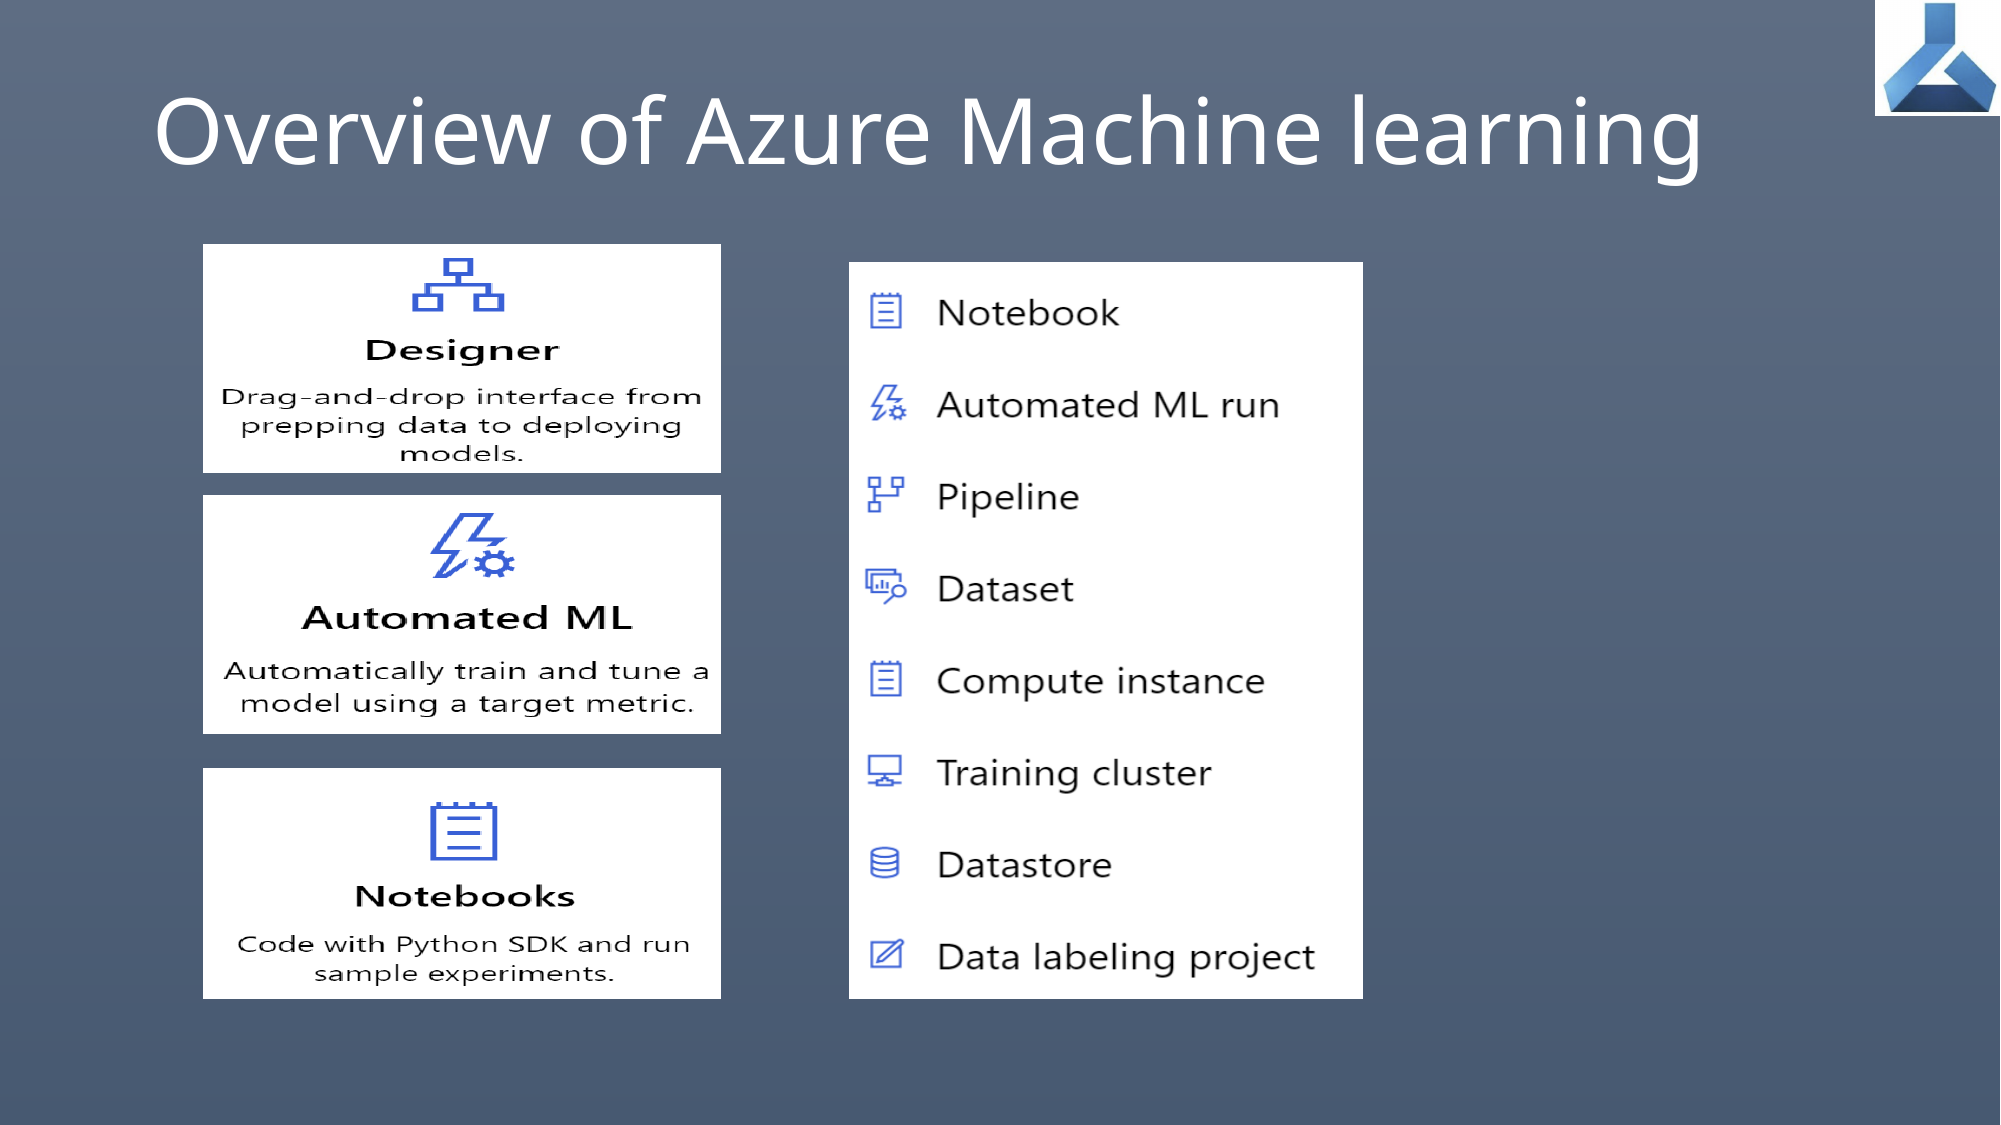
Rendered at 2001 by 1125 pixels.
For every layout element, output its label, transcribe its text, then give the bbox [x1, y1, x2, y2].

picture [203, 244, 721, 473]
picture [849, 261, 1363, 999]
picture [203, 495, 721, 734]
list [137, 299, 1863, 1060]
picture [1875, 0, 2000, 116]
picture [203, 768, 721, 999]
title Overview of Azure Machine learning [137, 59, 1863, 210]
